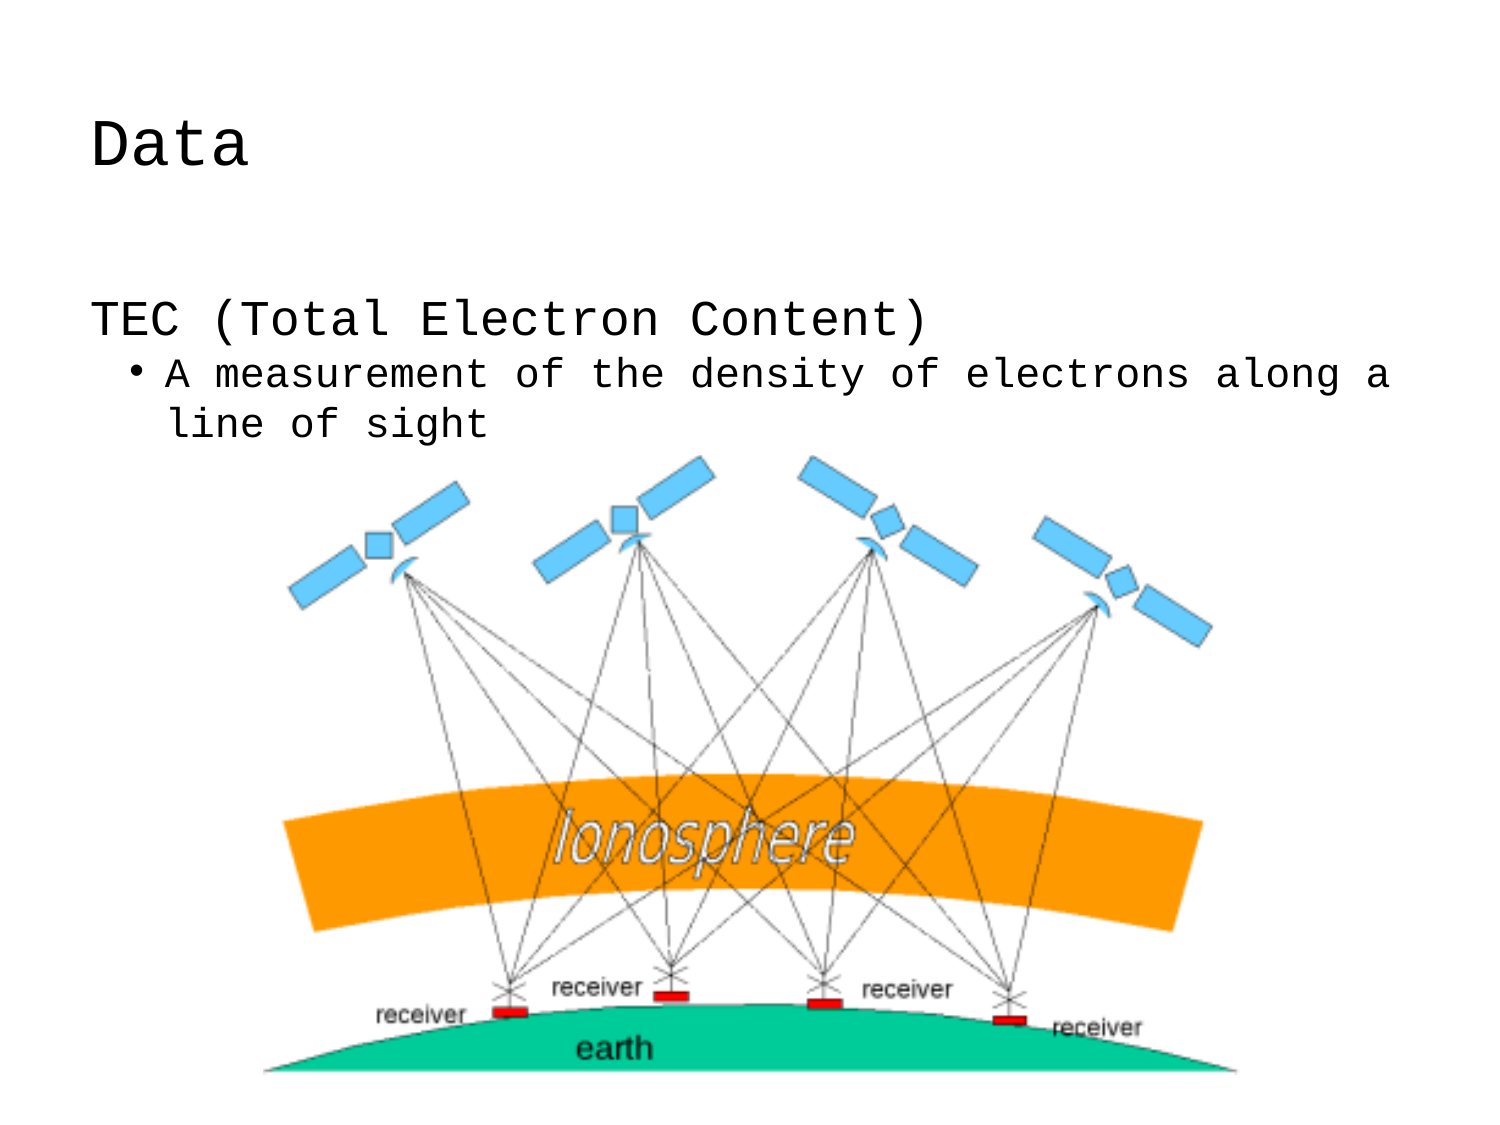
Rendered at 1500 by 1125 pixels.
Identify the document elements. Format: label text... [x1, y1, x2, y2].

title Data [75, 45, 1425, 233]
text_box TEC (Total Electron Content) A measurement of the density of electrons along a line of sight [74, 278, 1425, 454]
picture [263, 454, 1240, 1075]
